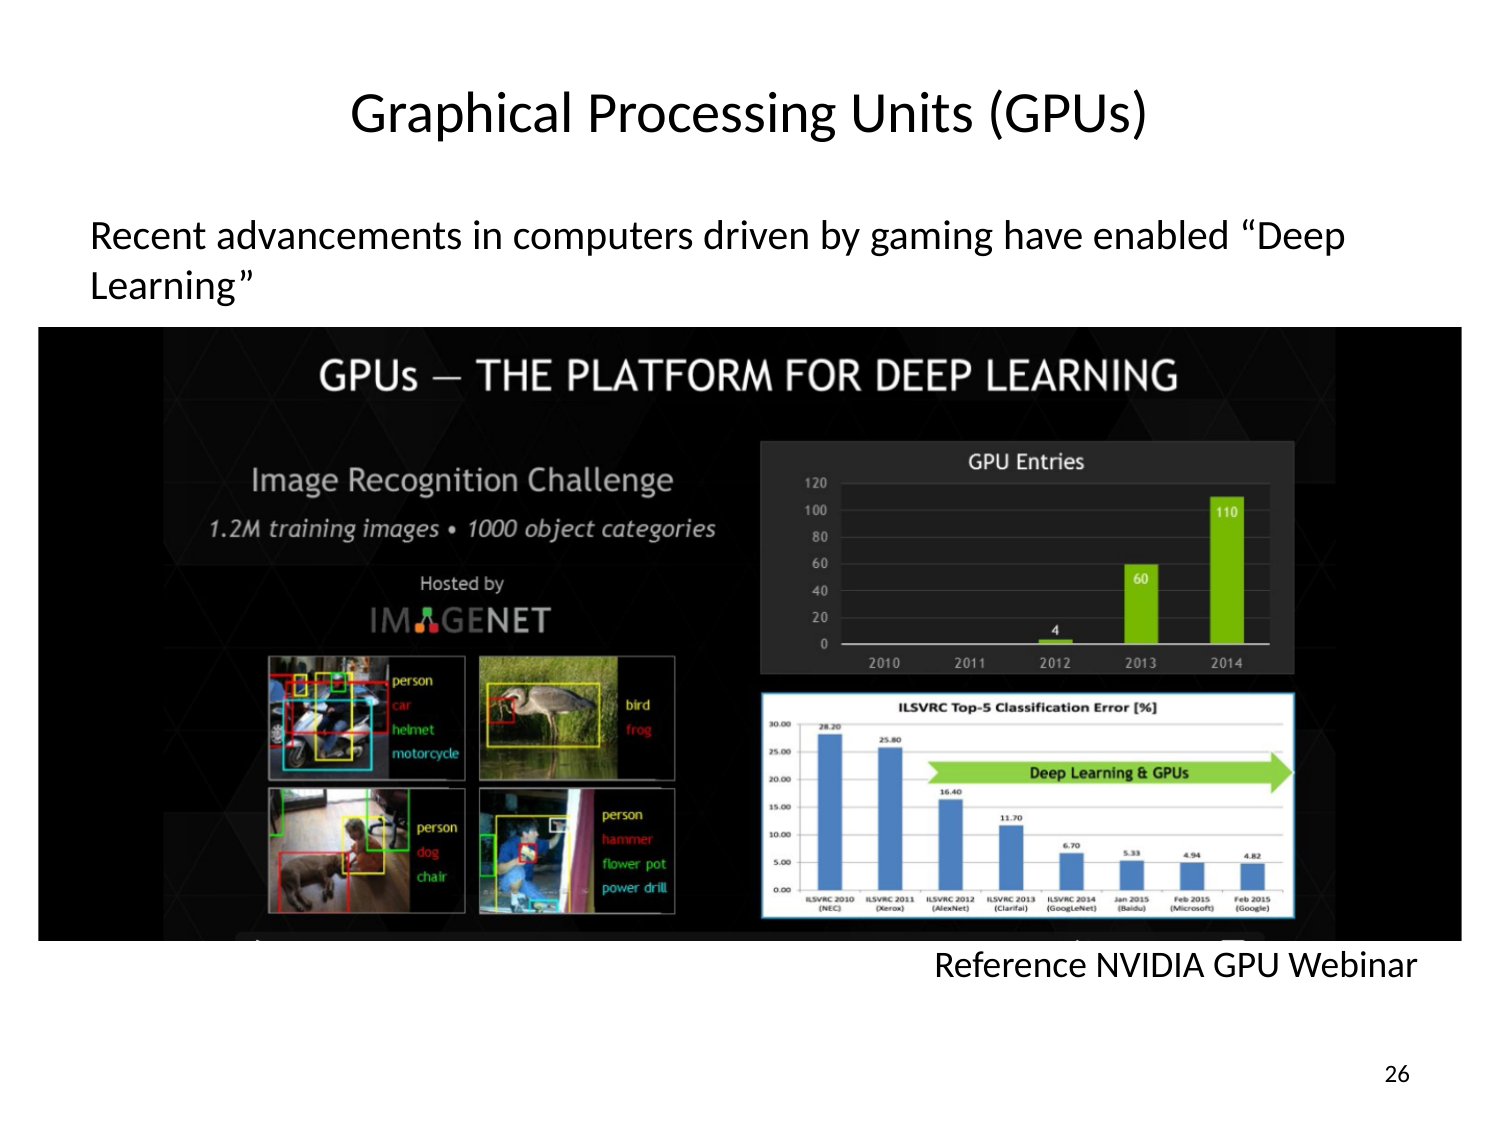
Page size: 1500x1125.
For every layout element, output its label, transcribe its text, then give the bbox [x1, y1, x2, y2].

title Graphical Processing Units (GPUs) [75, 62, 1425, 155]
picture [28, 327, 1472, 941]
slide_number 26 [1074, 1042, 1425, 1103]
list Recent advancements in computers driven by gaming have enabled “Deep Learning” [75, 200, 1425, 275]
text_box Reference NVIDIA GPU Webinar [919, 948, 1434, 993]
